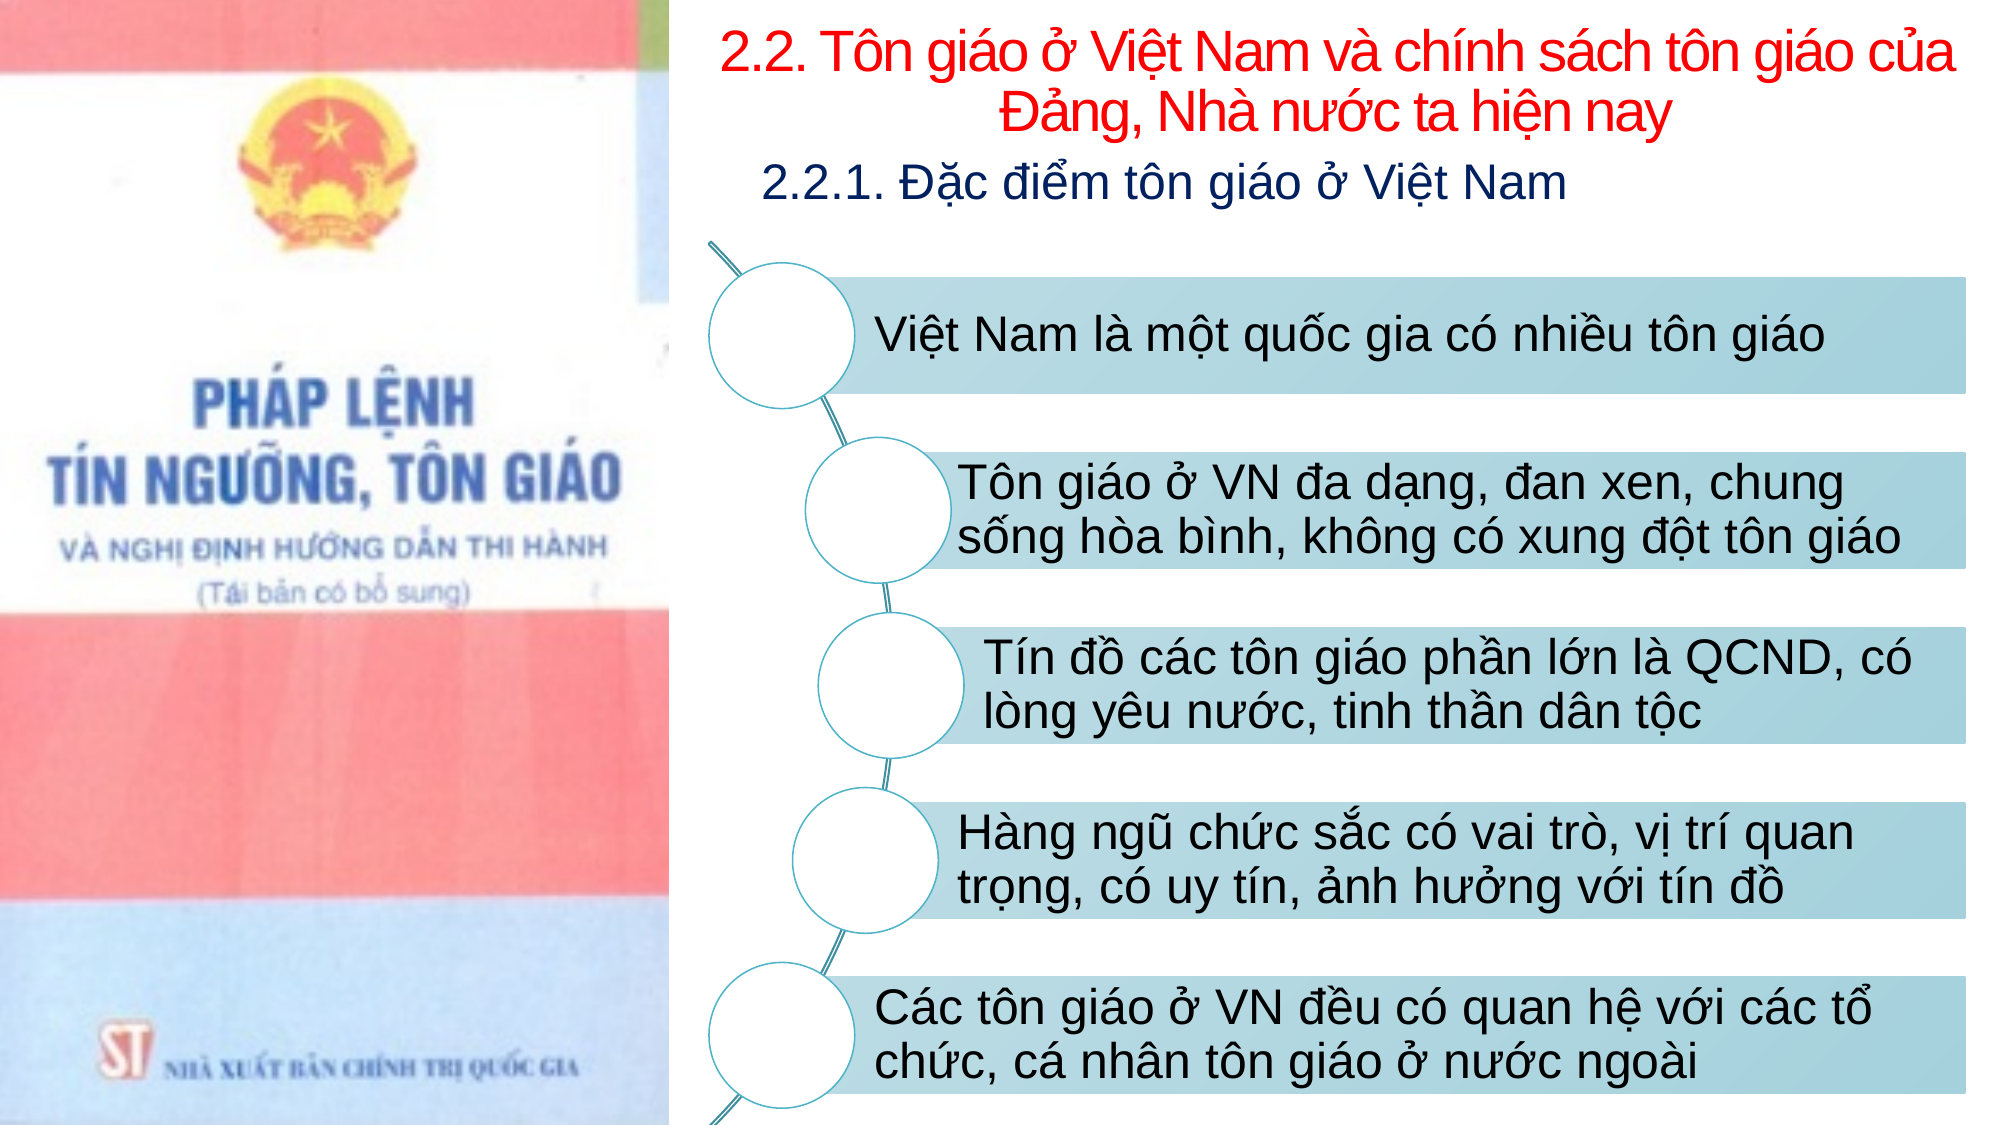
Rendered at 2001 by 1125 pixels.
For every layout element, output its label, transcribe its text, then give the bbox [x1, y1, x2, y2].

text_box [693, 218, 1979, 1125]
title 2.2. Tôn giáo ở Việt Nam và chính sách tôn giáo của Đảng, Nhà nước ta hiện nay [673, 0, 2000, 169]
list 2.2.1. Đặc điểm tôn giáo ở Việt Nam [730, 151, 1786, 218]
picture [0, 0, 670, 1125]
